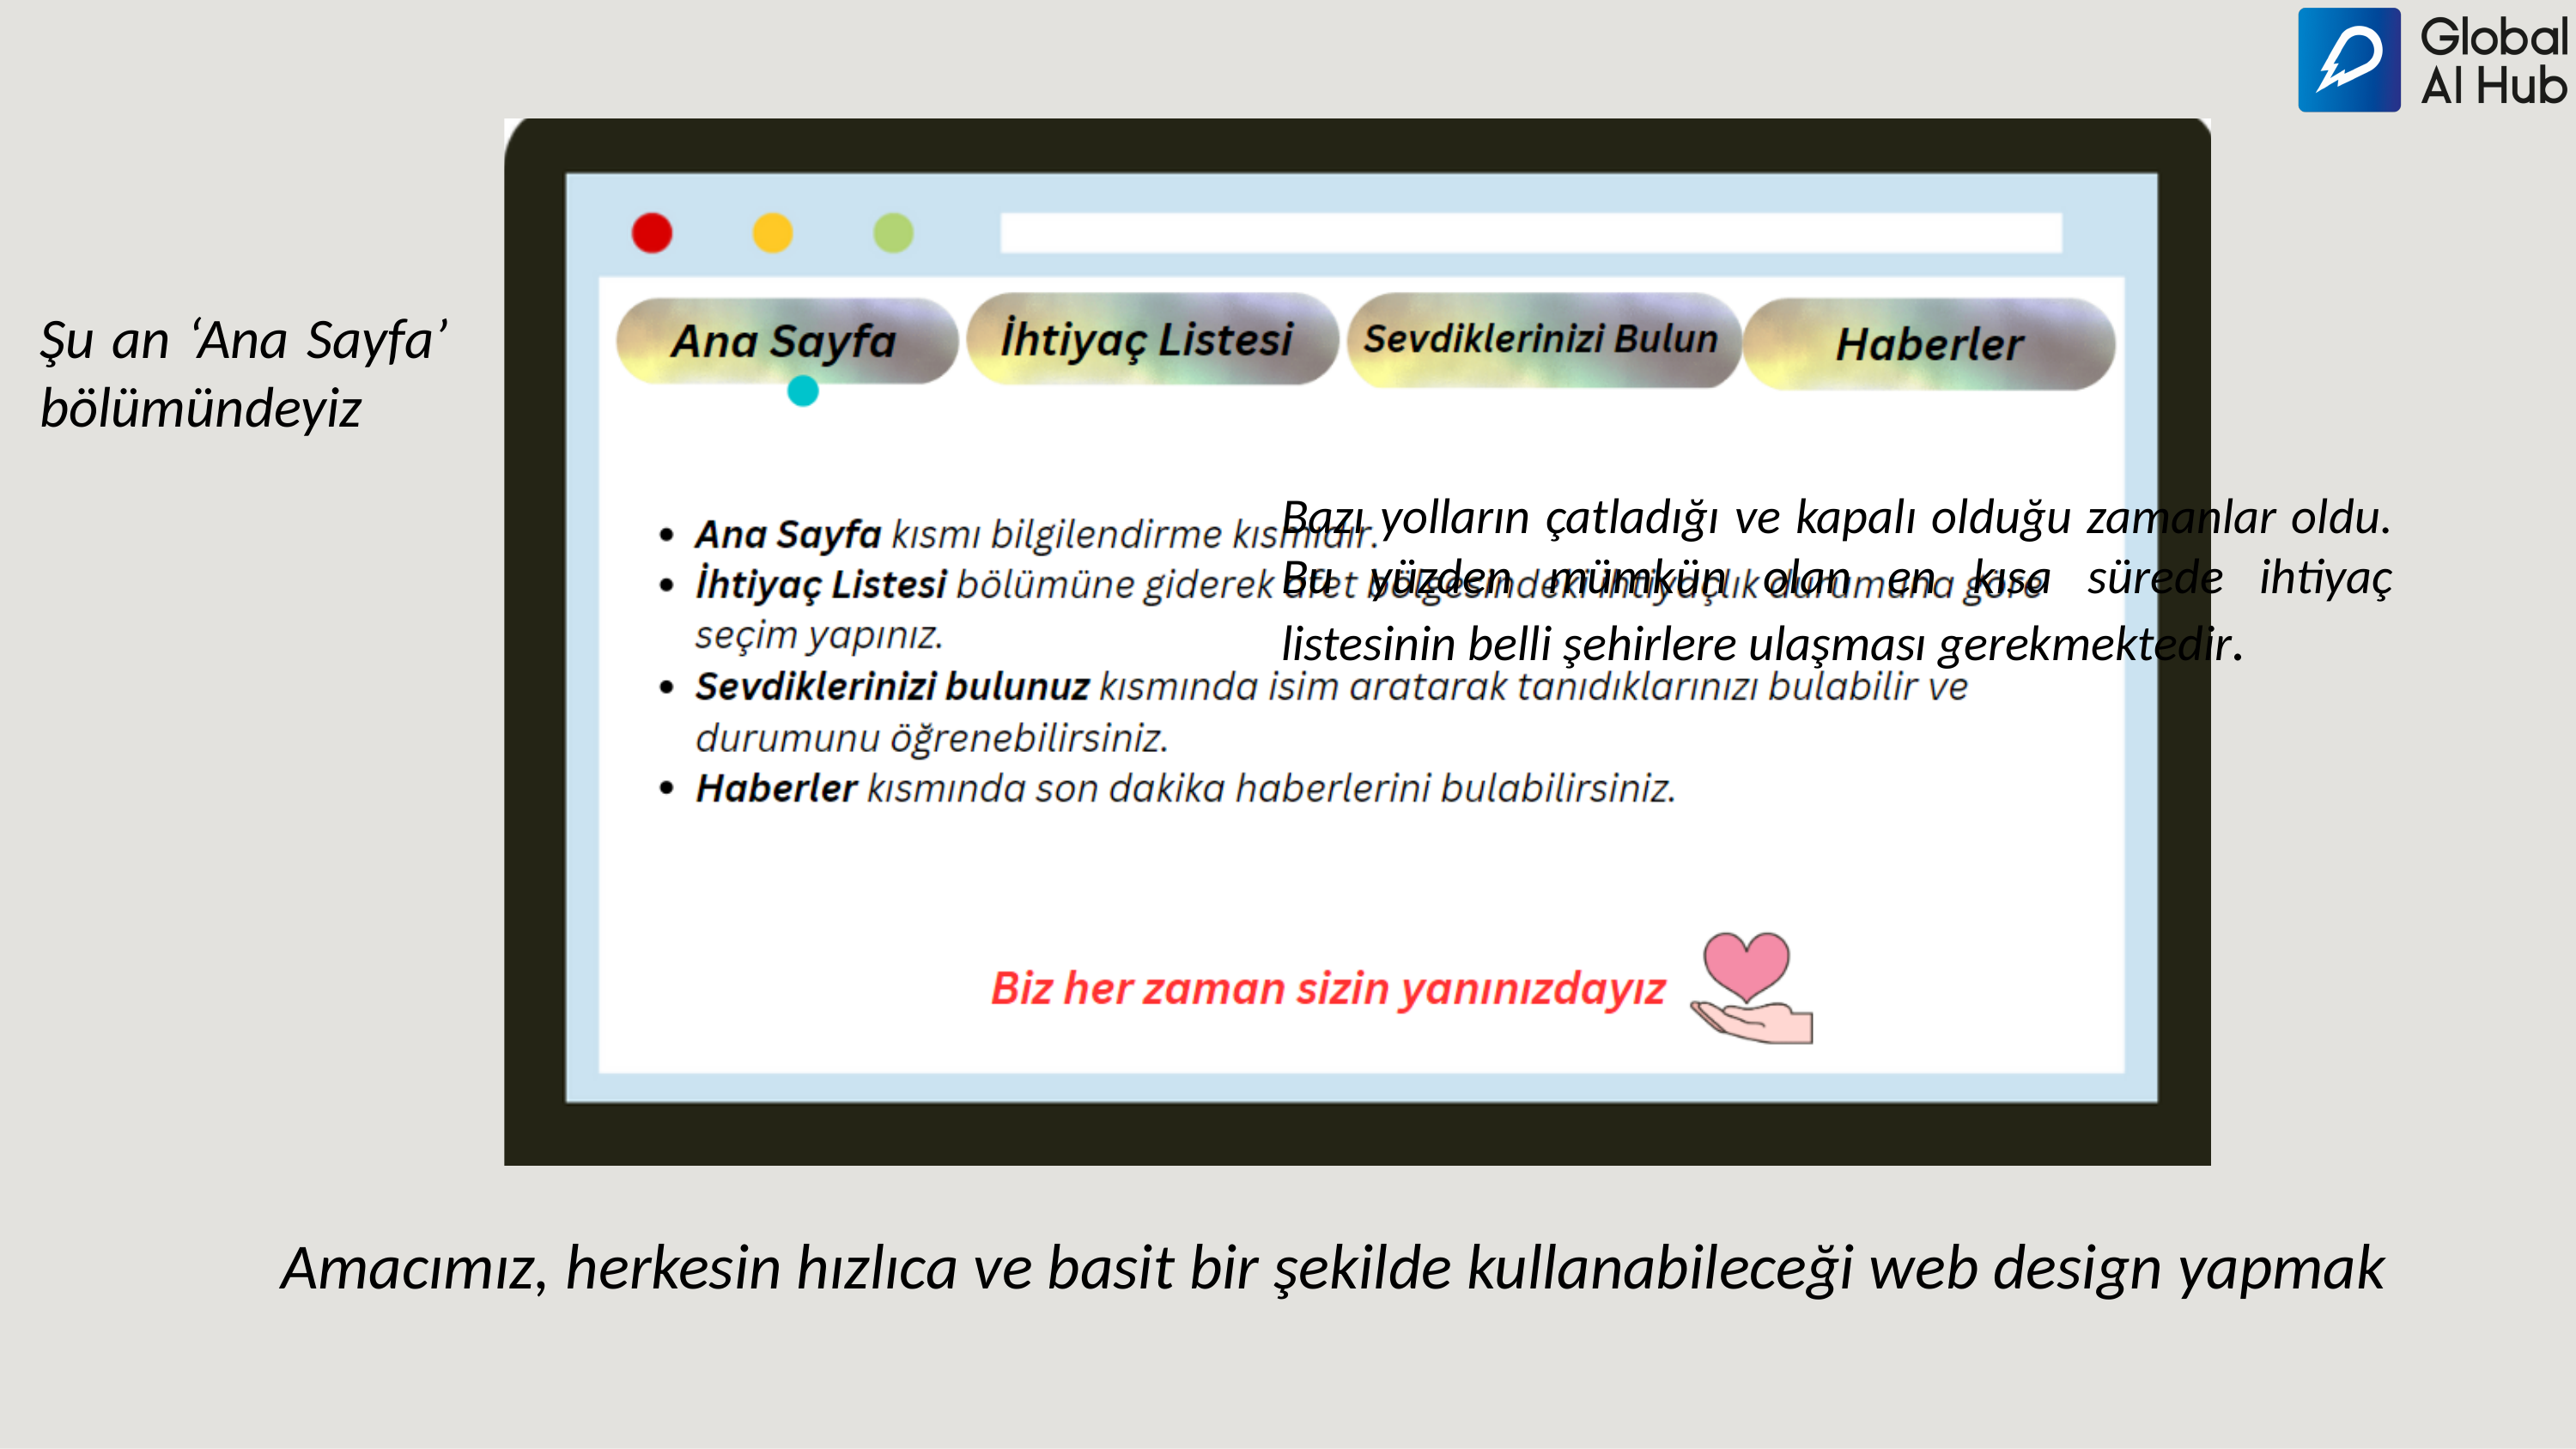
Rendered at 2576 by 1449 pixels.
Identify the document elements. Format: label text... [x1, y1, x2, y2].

text_box Bazı yolların çatladığı ve kapalı olduğu zamanlar oldu. Bu yüzden mümkün olan en kısa sürede ihtiyaç listesinin belli şehirlere ulaşması gerekmektedir. [2213, 476, 2407, 679]
picture [2289, 0, 2576, 119]
picture [504, 118, 2212, 1166]
text_box Şu an ‘Ana Sayfa’ bölümündeyiz [0, 294, 462, 446]
text_box Amacımız, herkesin hızlıca ve basit bir şekilde kullanabileceği web design yapmak [204, 1217, 2472, 1308]
